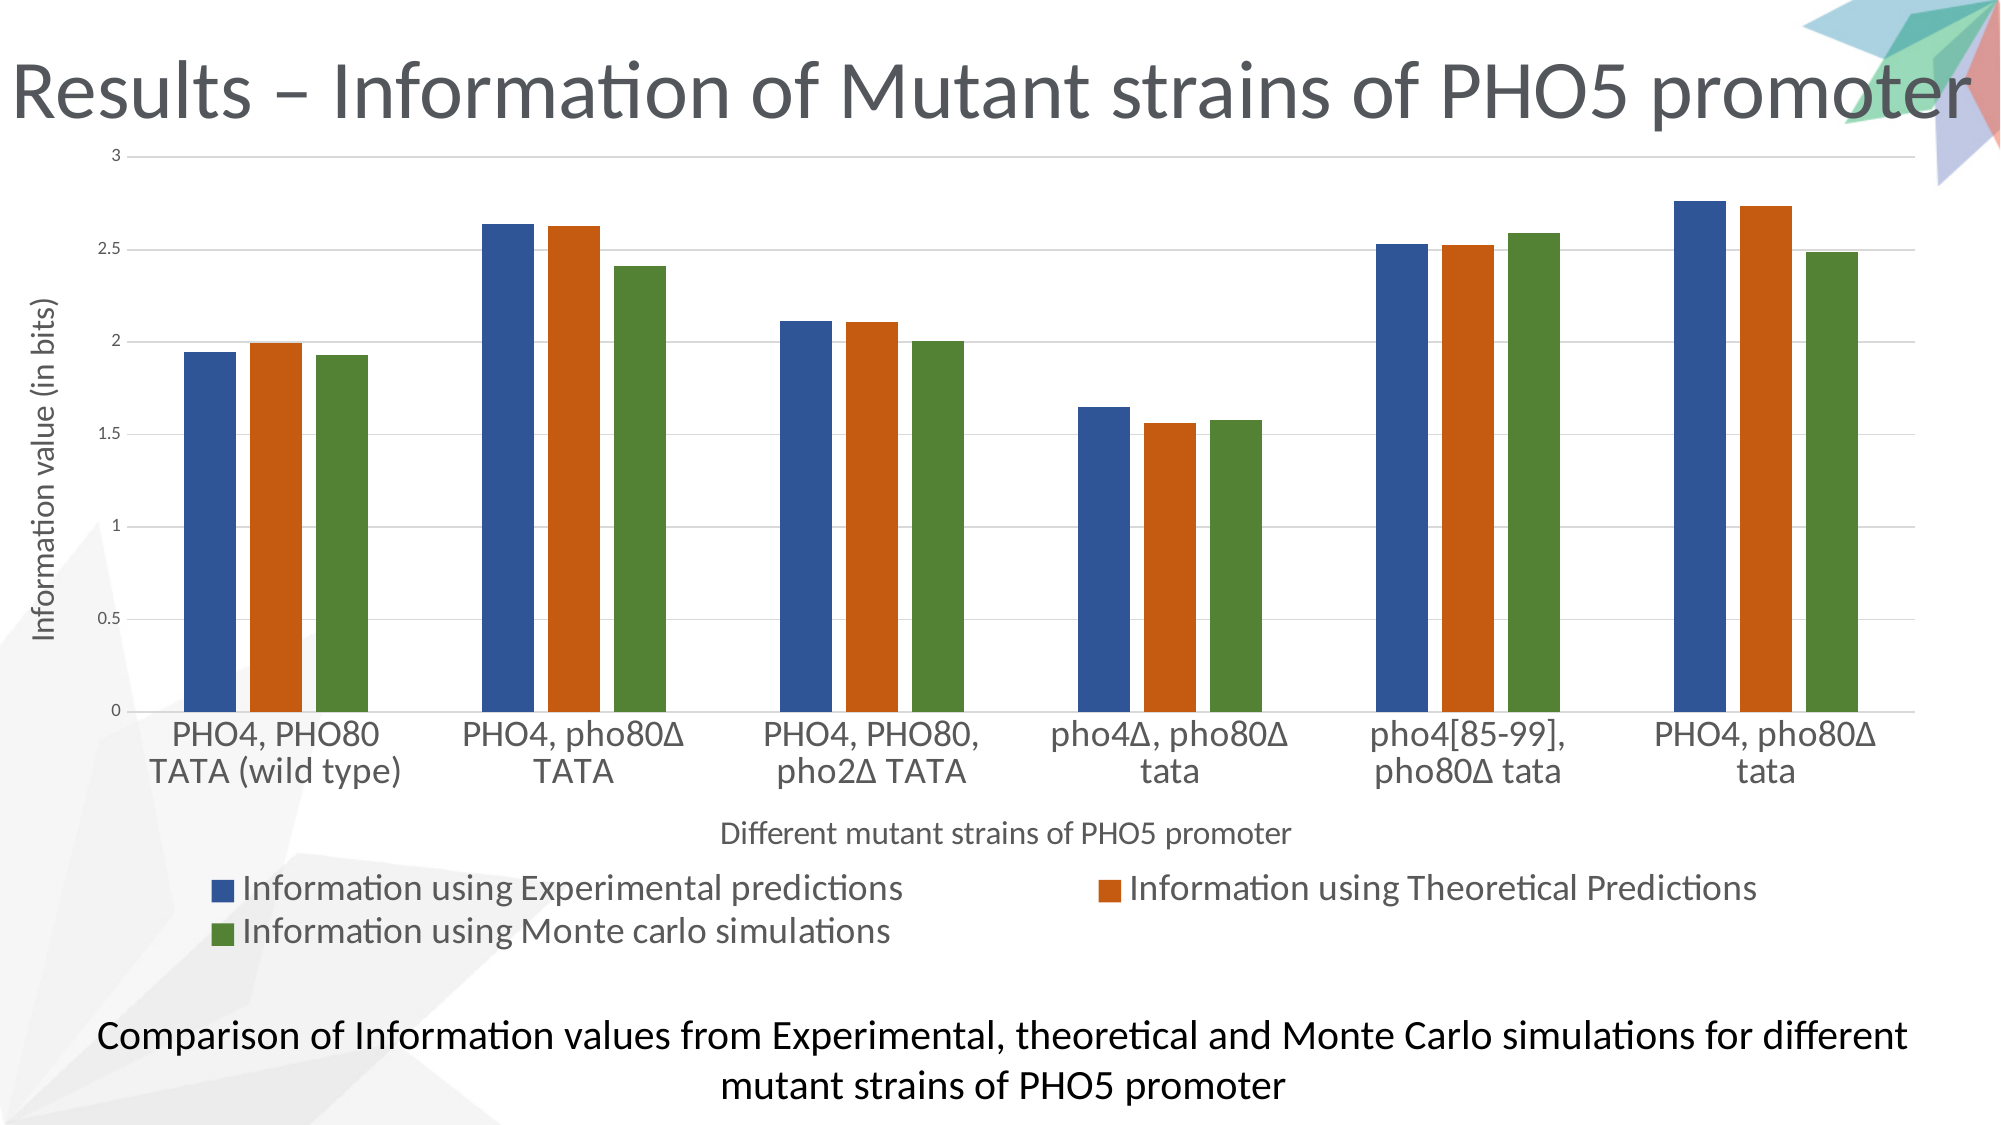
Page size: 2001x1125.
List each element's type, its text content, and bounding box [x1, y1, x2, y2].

chart [18, 143, 1945, 970]
text_box Results – Information of Mutant strains of PHO5 promoter [0, 27, 1990, 143]
picture [0, 0, 2001, 1125]
text_box Comparison of Information values from Experimental, theoretical and Monte Carlo simulations for different mutant strains of PHO5 promoter [40, 1000, 1966, 1125]
